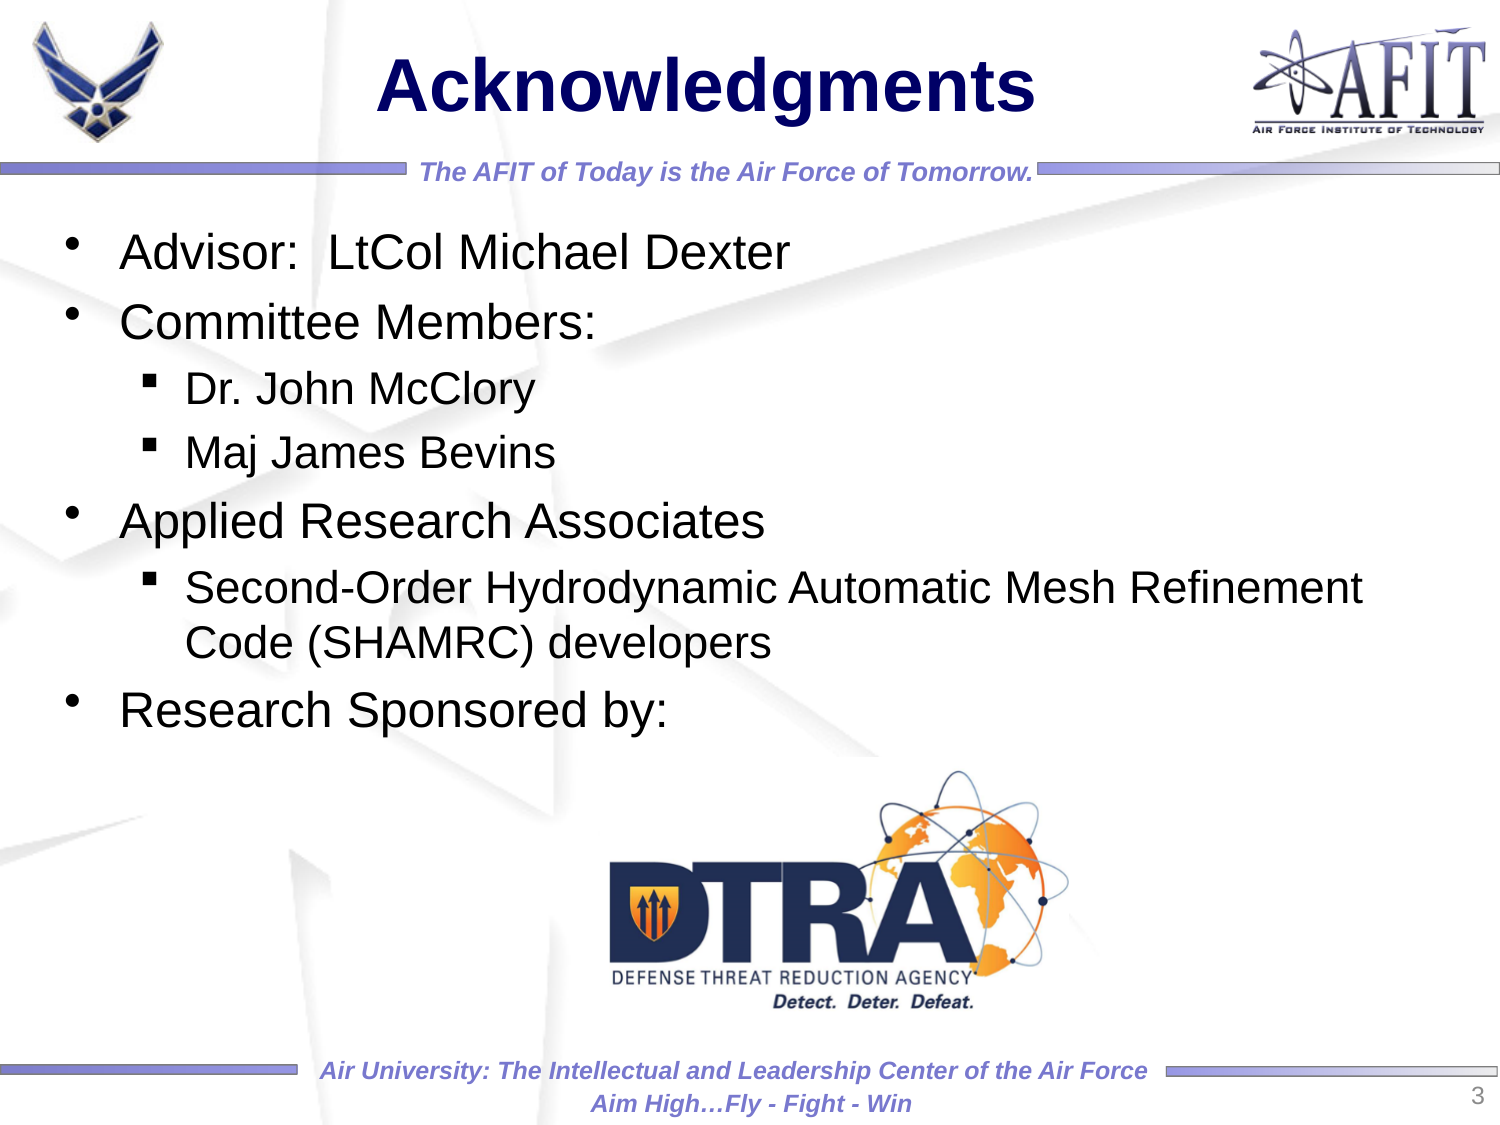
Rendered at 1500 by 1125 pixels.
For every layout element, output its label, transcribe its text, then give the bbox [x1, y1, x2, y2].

picture [32, 21, 162, 143]
picture [599, 757, 1069, 1018]
title Acknowledgments [162, 0, 1251, 163]
slide_number 3 [1149, 1065, 1500, 1125]
list Advisor: LtCol Michael Dexter Committee Members: Dr. John McClory Maj James Bevins Applied Research Associates Second-Order Hydrodynamic Automatic Mesh Refinement Code (SHAMRC) developers Research Sponsored by: [50, 212, 1450, 1013]
